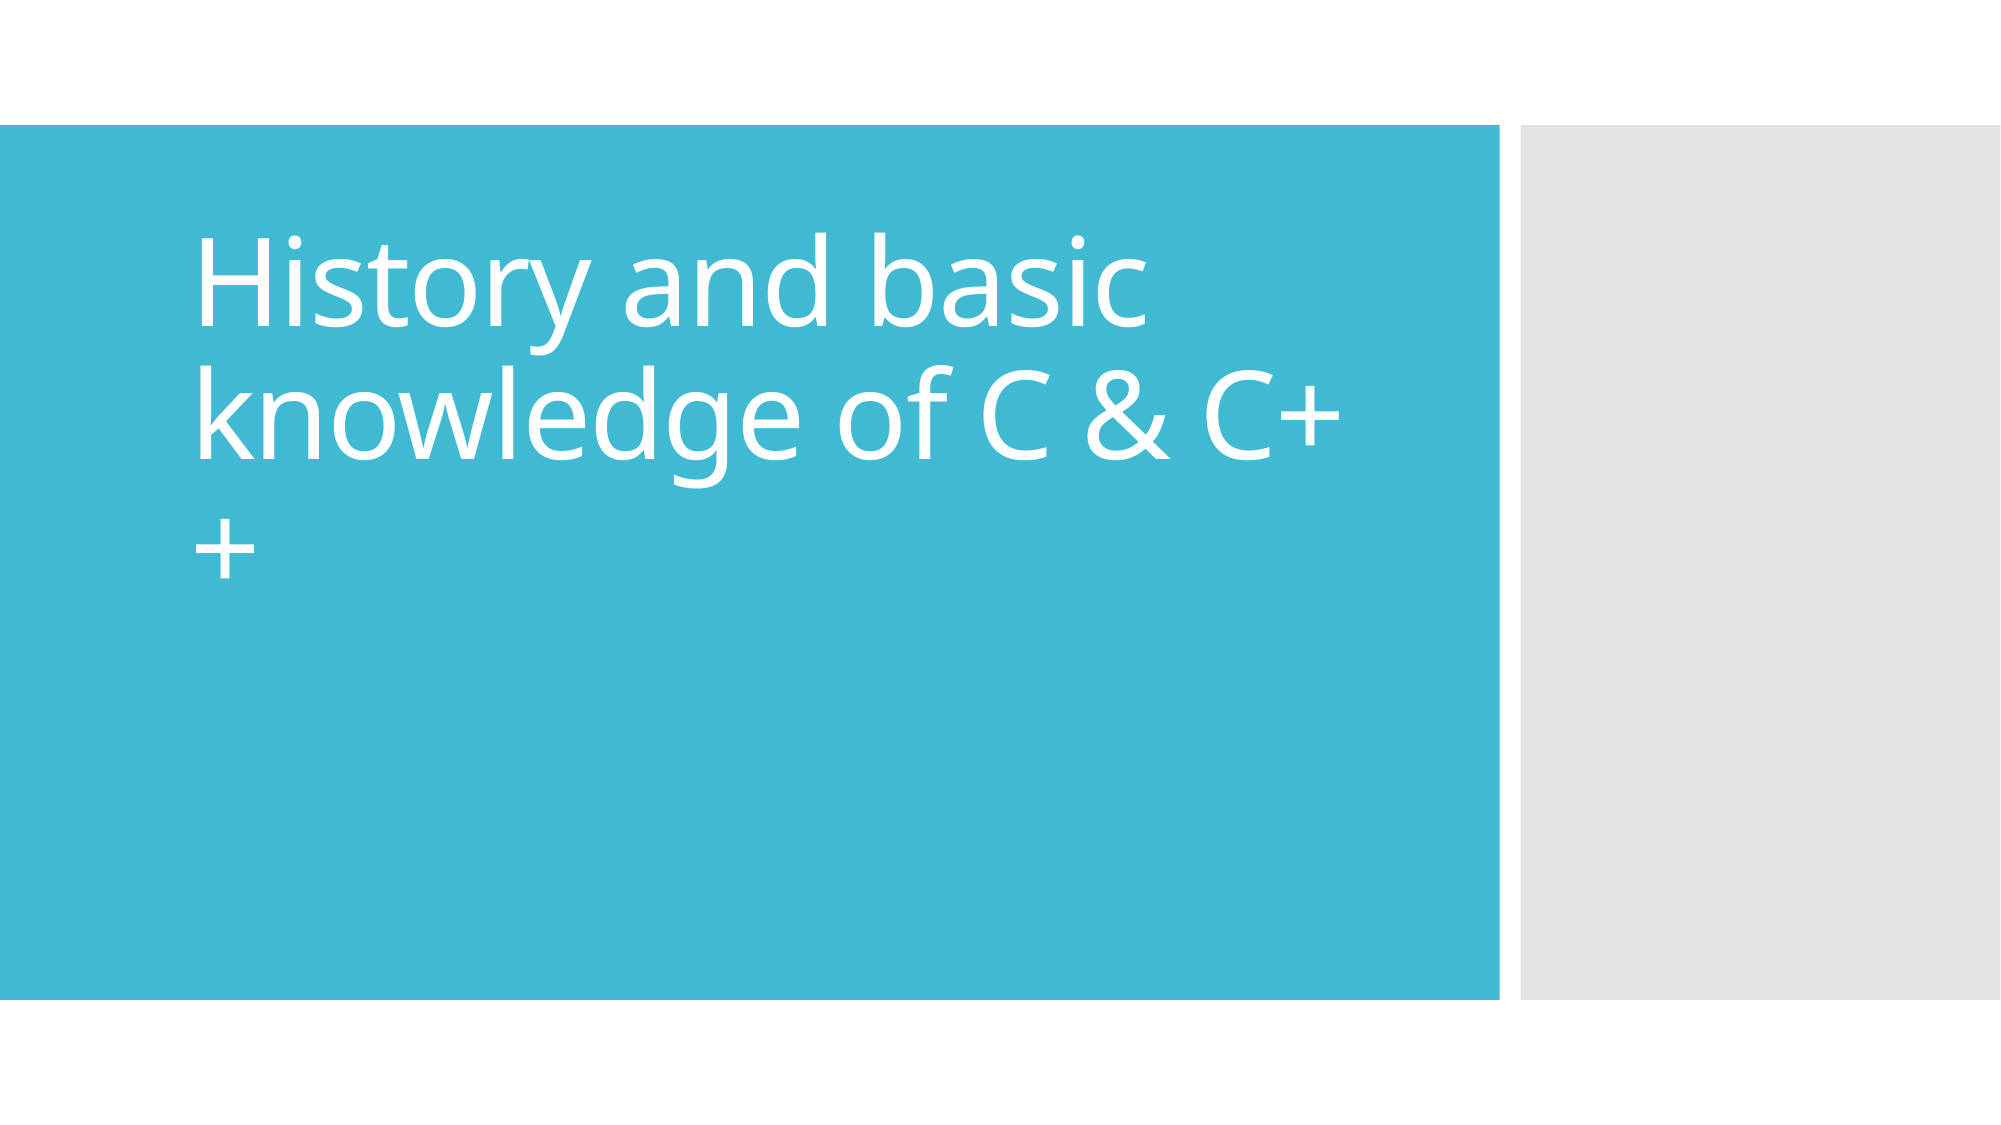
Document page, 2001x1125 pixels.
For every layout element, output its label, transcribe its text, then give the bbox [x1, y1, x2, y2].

title History and basic knowledge of C & C++ [175, 213, 1376, 747]
